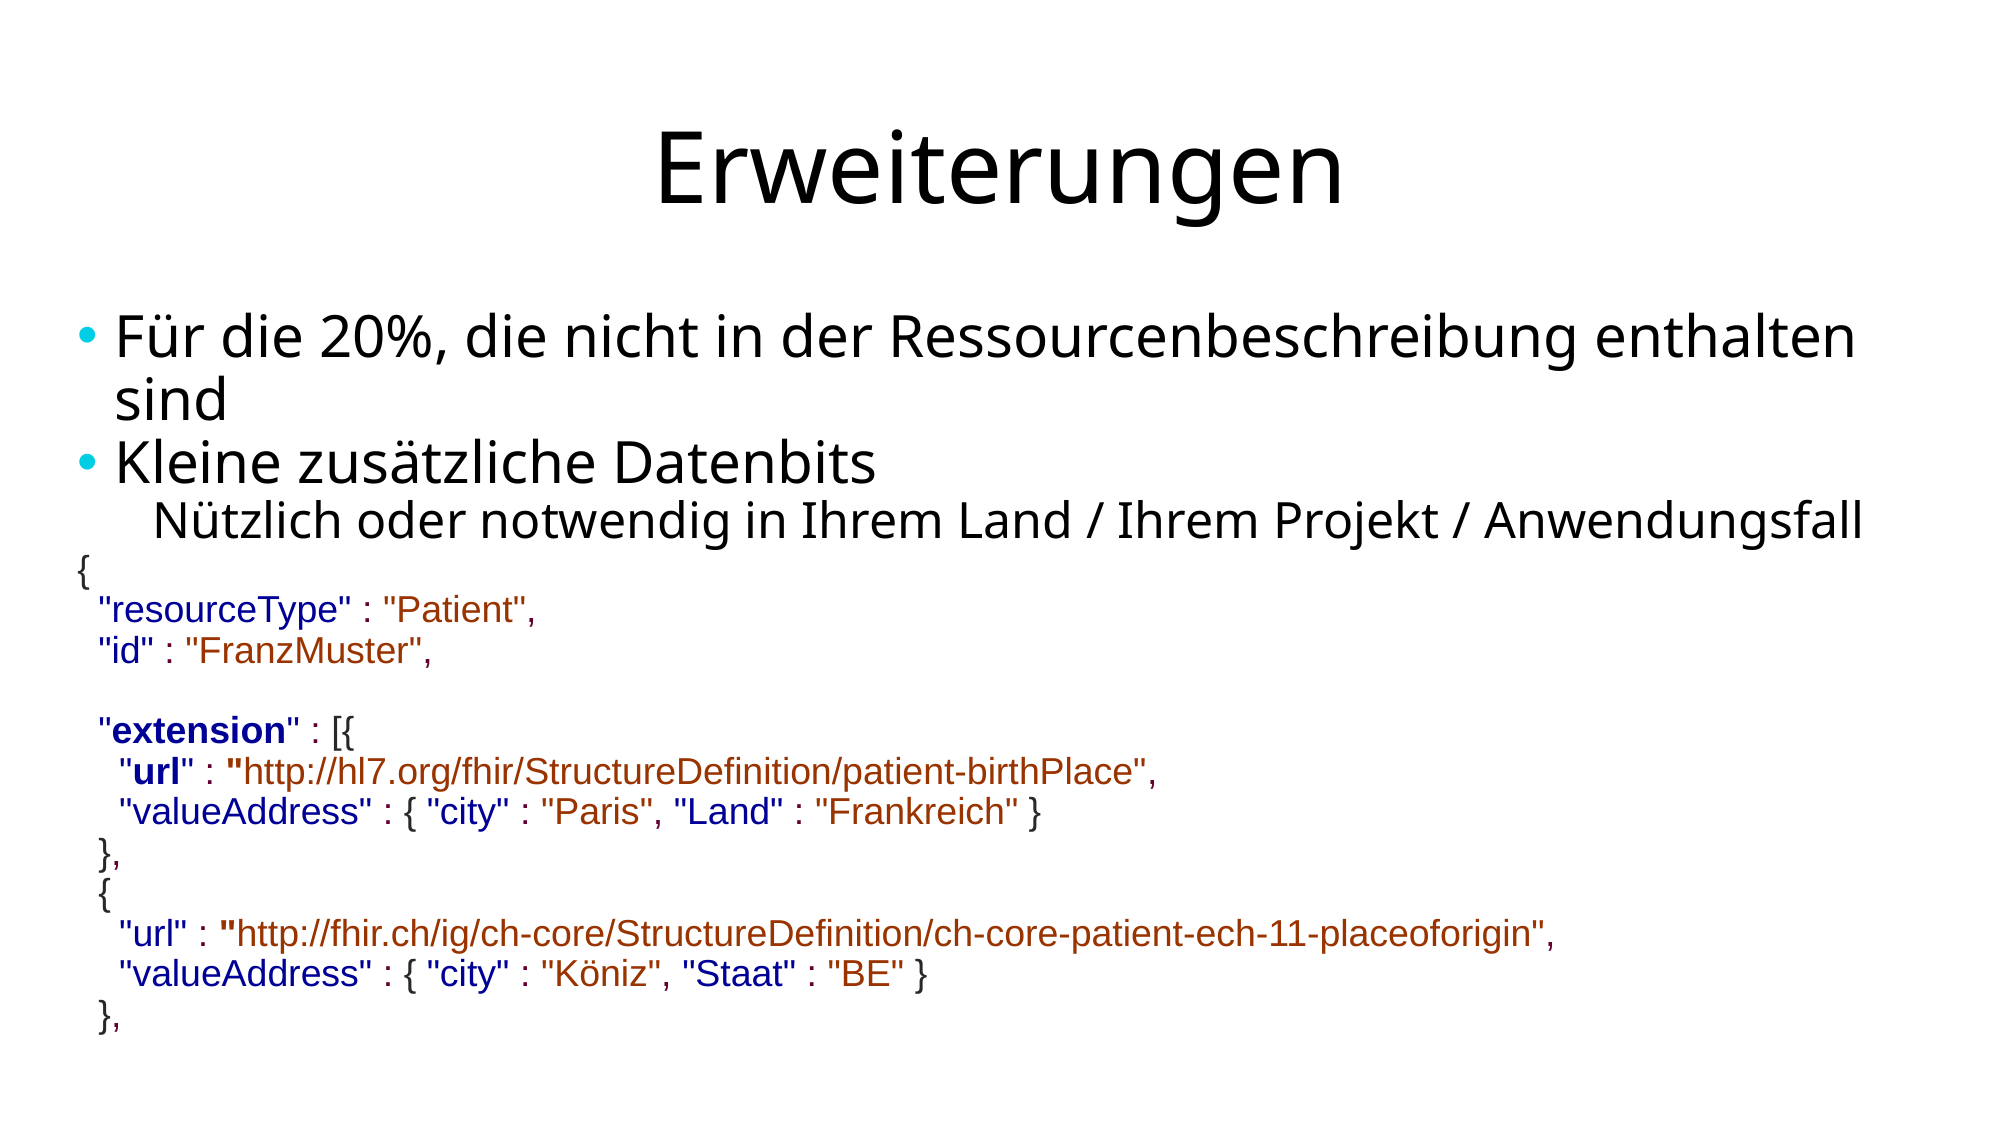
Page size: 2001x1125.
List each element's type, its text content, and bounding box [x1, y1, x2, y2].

list Für die 20%, die nicht in der Ressourcenbeschreibung enthalten sind Kleine zusätzliche Datenbits Nützlich oder notwendig in Ihrem Land / Ihrem Projekt / Anwendungsfall { "resourceType" : "Patient", "id" : "FranzMuster", "extension" : [{ "url" : "http://hl7.org/fhir/StructureDefinition/patient-birthPlace", "valueAddress" : { "city" : "Paris", "Land" : "Frankreich" } }, { "url" : "http://fhir.ch/ig/ch-core/StructureDefinition/ch-core-patient-ech-11-placeoforigin", "valueAddress" : { "city" : "Köniz", "Staat" : "BE" } }, [62, 299, 1938, 1014]
title Erweiterungen [62, 62, 1938, 280]
